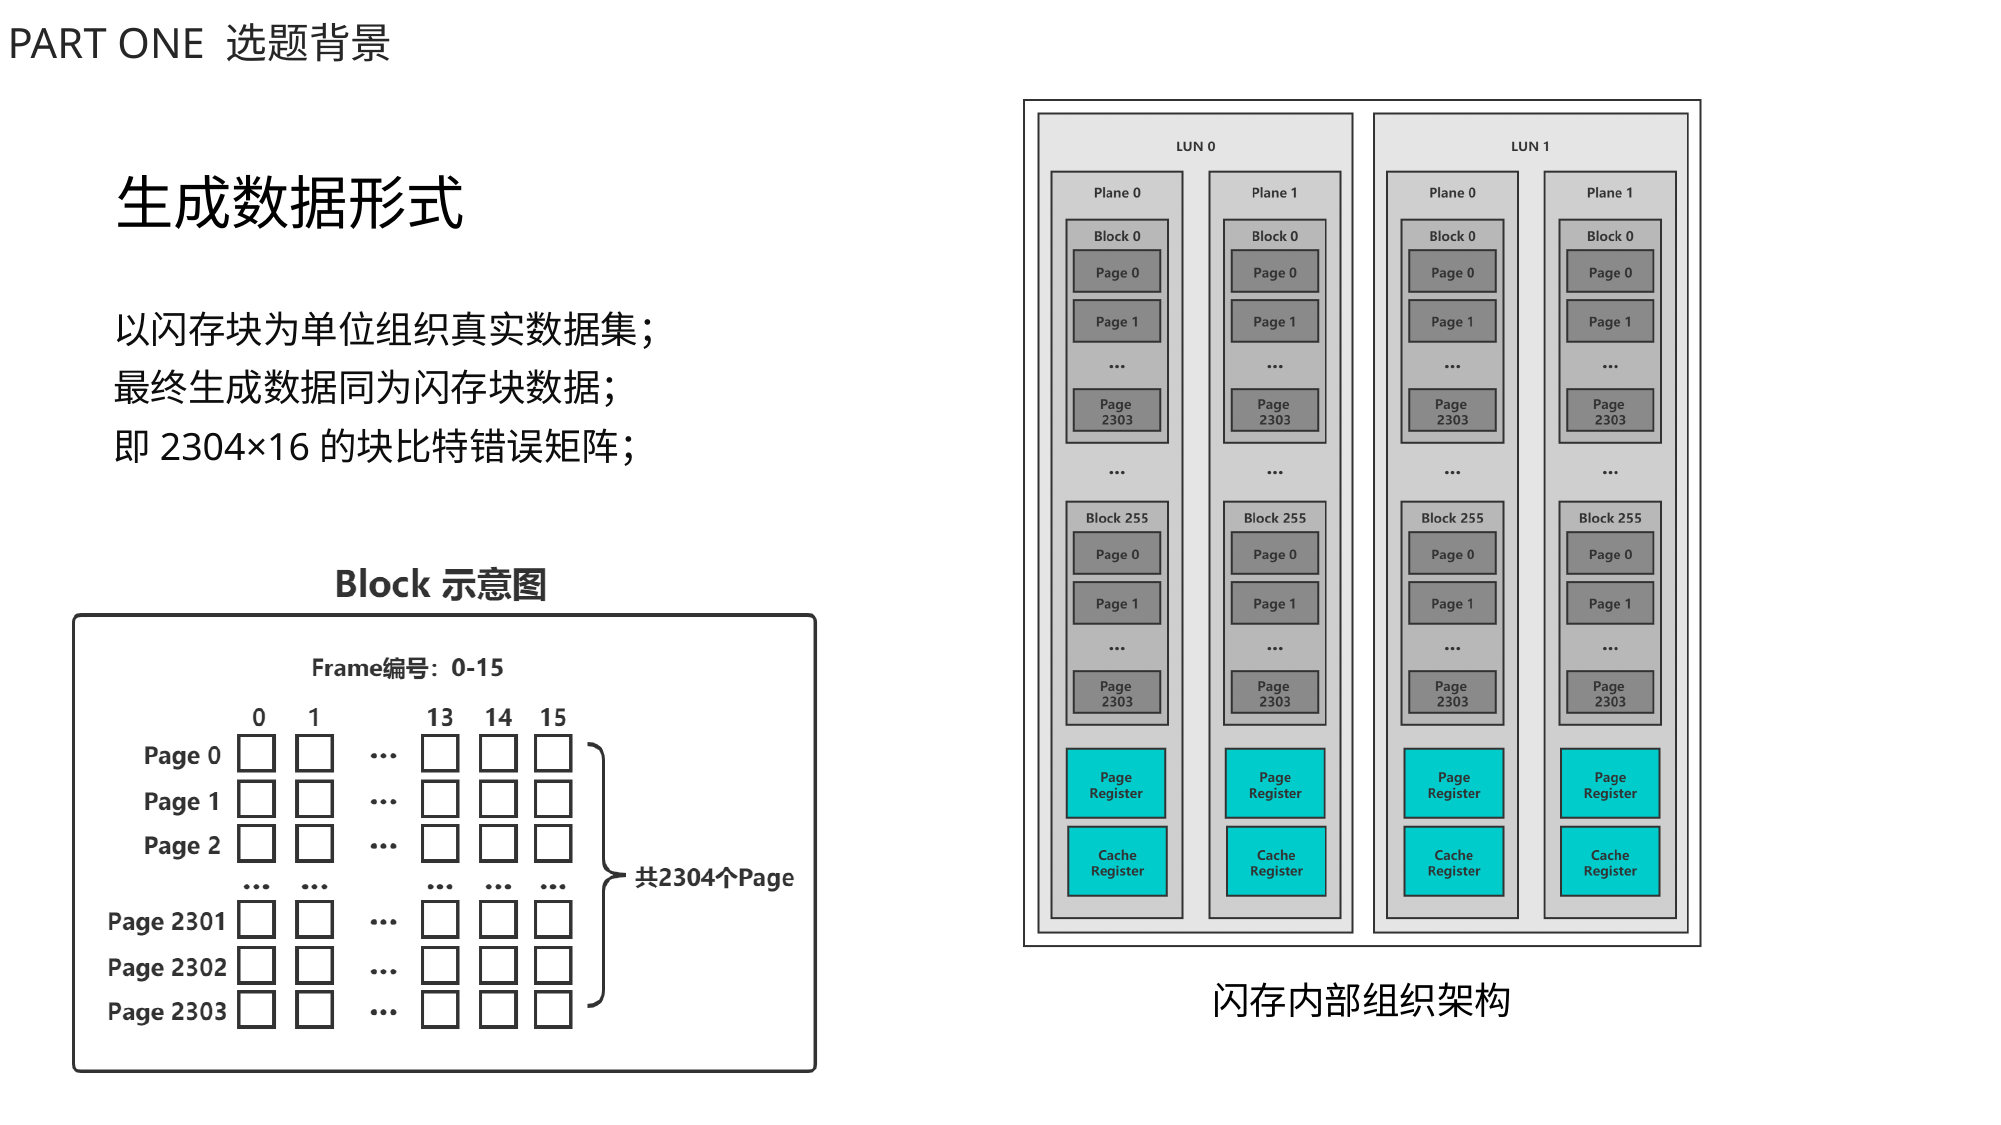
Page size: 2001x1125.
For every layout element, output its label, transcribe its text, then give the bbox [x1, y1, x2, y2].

picture [999, 75, 1725, 971]
text_box 以闪存块为单位组织真实数据集； 最终生成数据同为闪存块数据； 即2304×16的块比特错误矩阵； [98, 284, 710, 475]
text_box PART ONE 选题背景 [0, 9, 408, 75]
text_box 闪存内部组织架构 [1197, 971, 1528, 1030]
picture [29, 498, 859, 1115]
text_box 生成数据形式 [100, 158, 480, 244]
